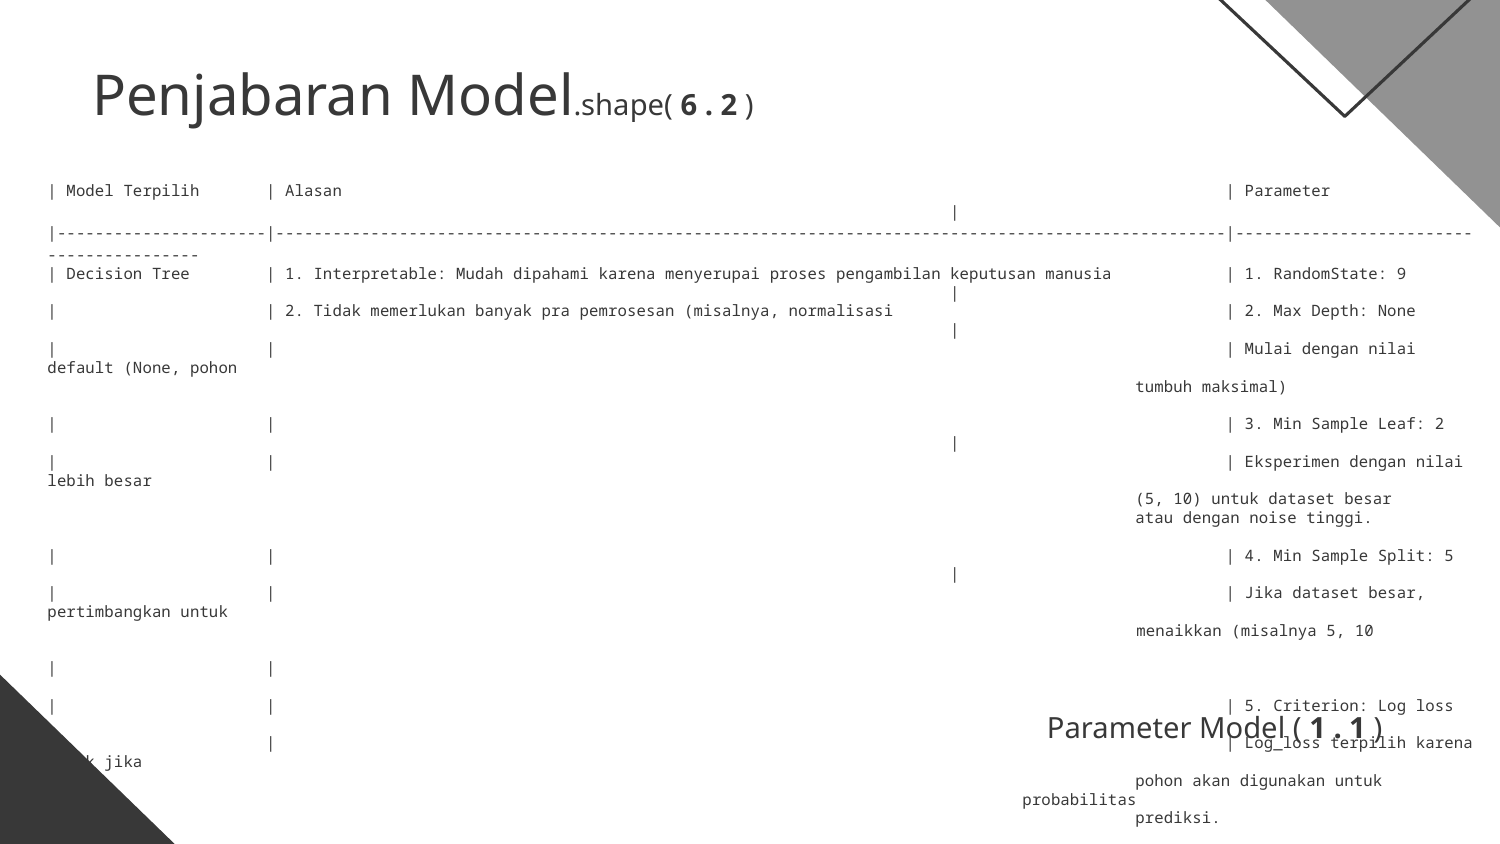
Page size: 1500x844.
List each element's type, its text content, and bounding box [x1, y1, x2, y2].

text_box | Model Terpilih | Alasan | Parameter | |----------------------|----------------------------------------------------------------------------------------------------|----------------------------------------- | Decision Tree | 1. Interpretable: Mudah dipahami karena menyerupai proses pengambilan keputusan manusia | 1. RandomState: 9 | | | 2. Tidak memerlukan banyak pra pemrosesan (misalnya, normalisasi | 2. Max Depth: None | | | | Mulai dengan nilai default (None, pohon tumbuh maksimal) | | | 3. Min Sample Leaf: 2 | | | | Eksperimen dengan nilai lebih besar (5, 10) untuk dataset besar atau dengan noise tinggi. | | | 4. Min Sample Split: 5 | | | | Jika dataset besar, pertimbangkan untuk menaikkan (misalnya 5, 10 | | | | | 5. Criterion: Log loss | | | Log_loss terpilih karena cocok jika pohon akan digunakan untuk probabilitas prediksi. [32, 162, 1495, 844]
title Penjabaran Model.shape( 6 . 2 ) [0, 44, 850, 132]
